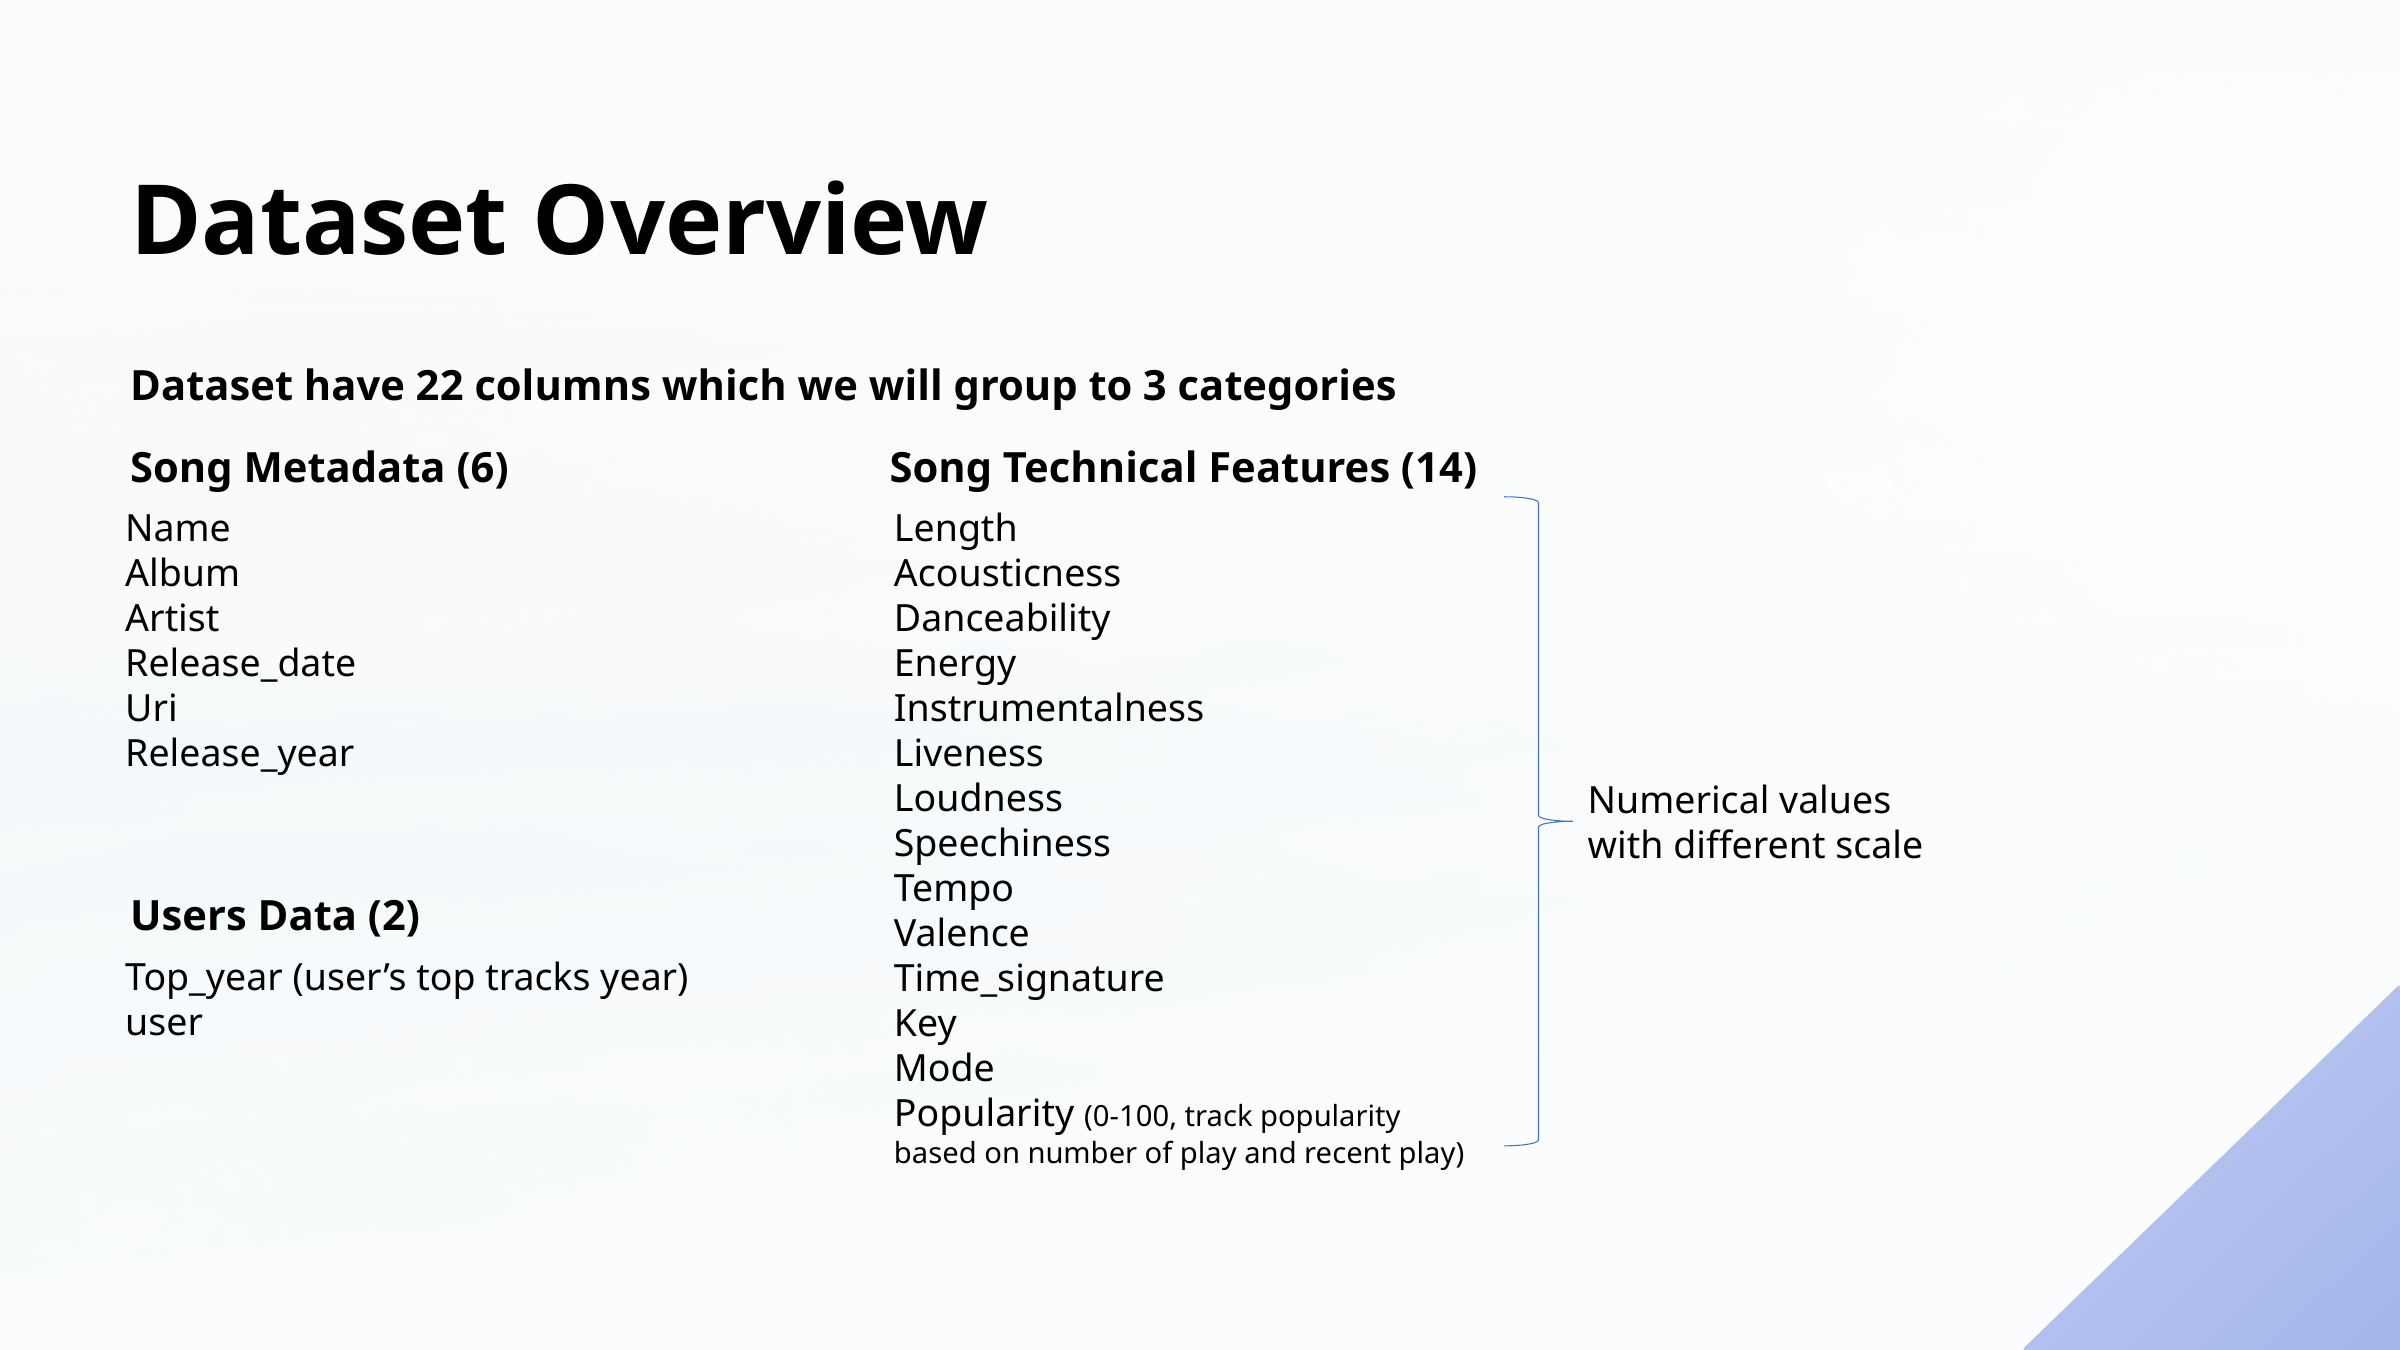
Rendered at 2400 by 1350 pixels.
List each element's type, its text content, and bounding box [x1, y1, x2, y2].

text_box Dataset Overview [130, 151, 1926, 274]
text_box [2021, 983, 2400, 1350]
text_box Length Acousticness Danceability Energy Instrumentalness Liveness Loudness Speechiness Tempo Valence Time_signature Key Mode Popularity (0-100, track popularity based on number of play and recent play) [879, 496, 1505, 1222]
text_box Name Album Artist Release_date Uri Release_year [110, 496, 879, 782]
text_box Dataset have 22 columns which we will group to 3 categories [130, 287, 1926, 410]
text_box Song Technical Features (14) [889, 431, 1206, 492]
text_box Song Metadata (6) [130, 431, 446, 492]
text_box Users Data (2) [130, 879, 446, 939]
text_box [1504, 496, 1572, 1147]
text_box Numerical values with different scale [1572, 768, 1942, 873]
text_box Top_year (user’s top tracks year) user [110, 945, 1207, 1051]
